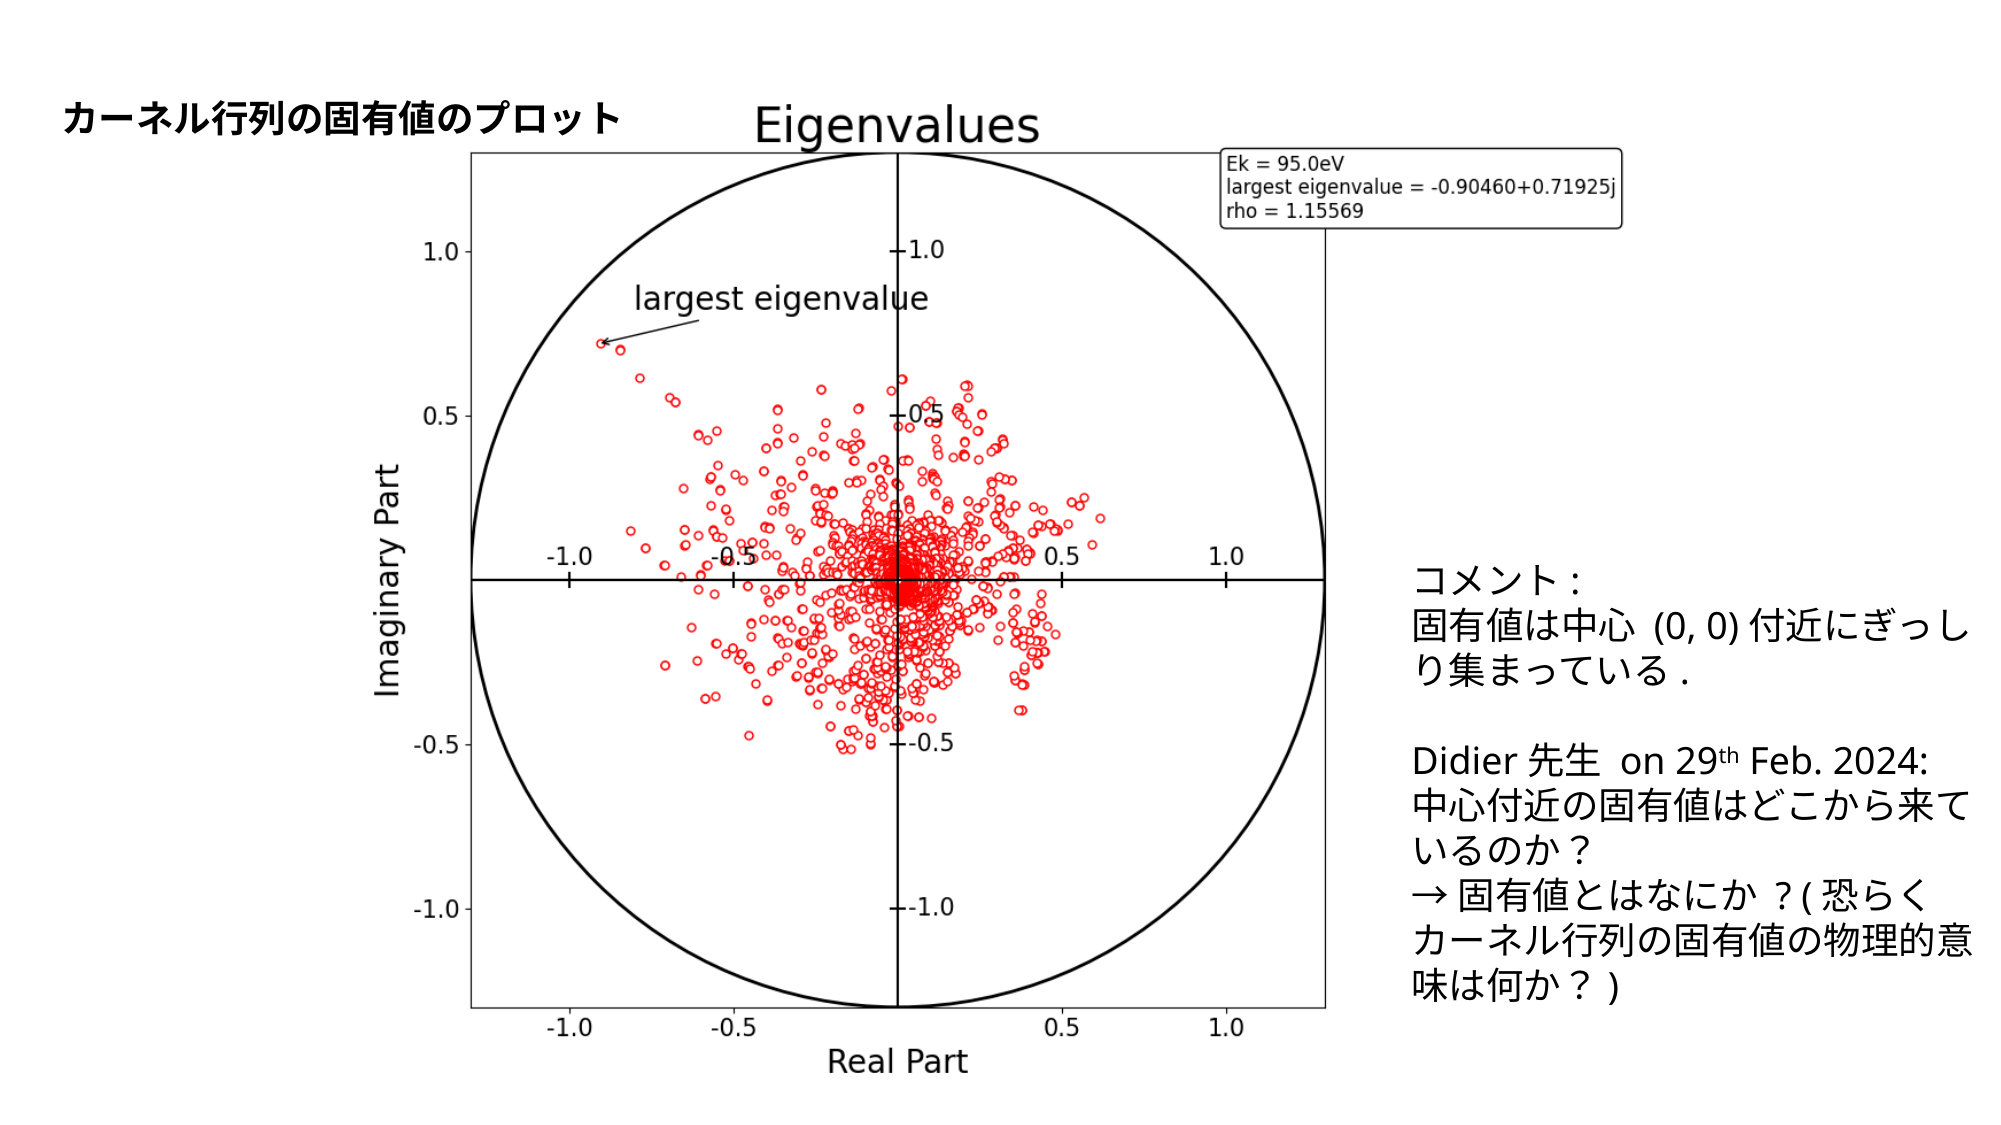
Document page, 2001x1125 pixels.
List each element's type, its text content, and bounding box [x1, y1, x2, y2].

text_box カーネル行列の固有値のプロット [46, 87, 348, 148]
text_box コメント: 固有値は中心 (0, 0)付近にぎっしり集まっている. Didier先生 on 29th Feb. 2024: 中心付近の固有値はどこから来ているのか？ →固有値とはなにか ? (恐らくカーネル行列の固有値の物理的意味は何か？) [1652, 549, 2000, 1015]
picture [348, 87, 1652, 1097]
